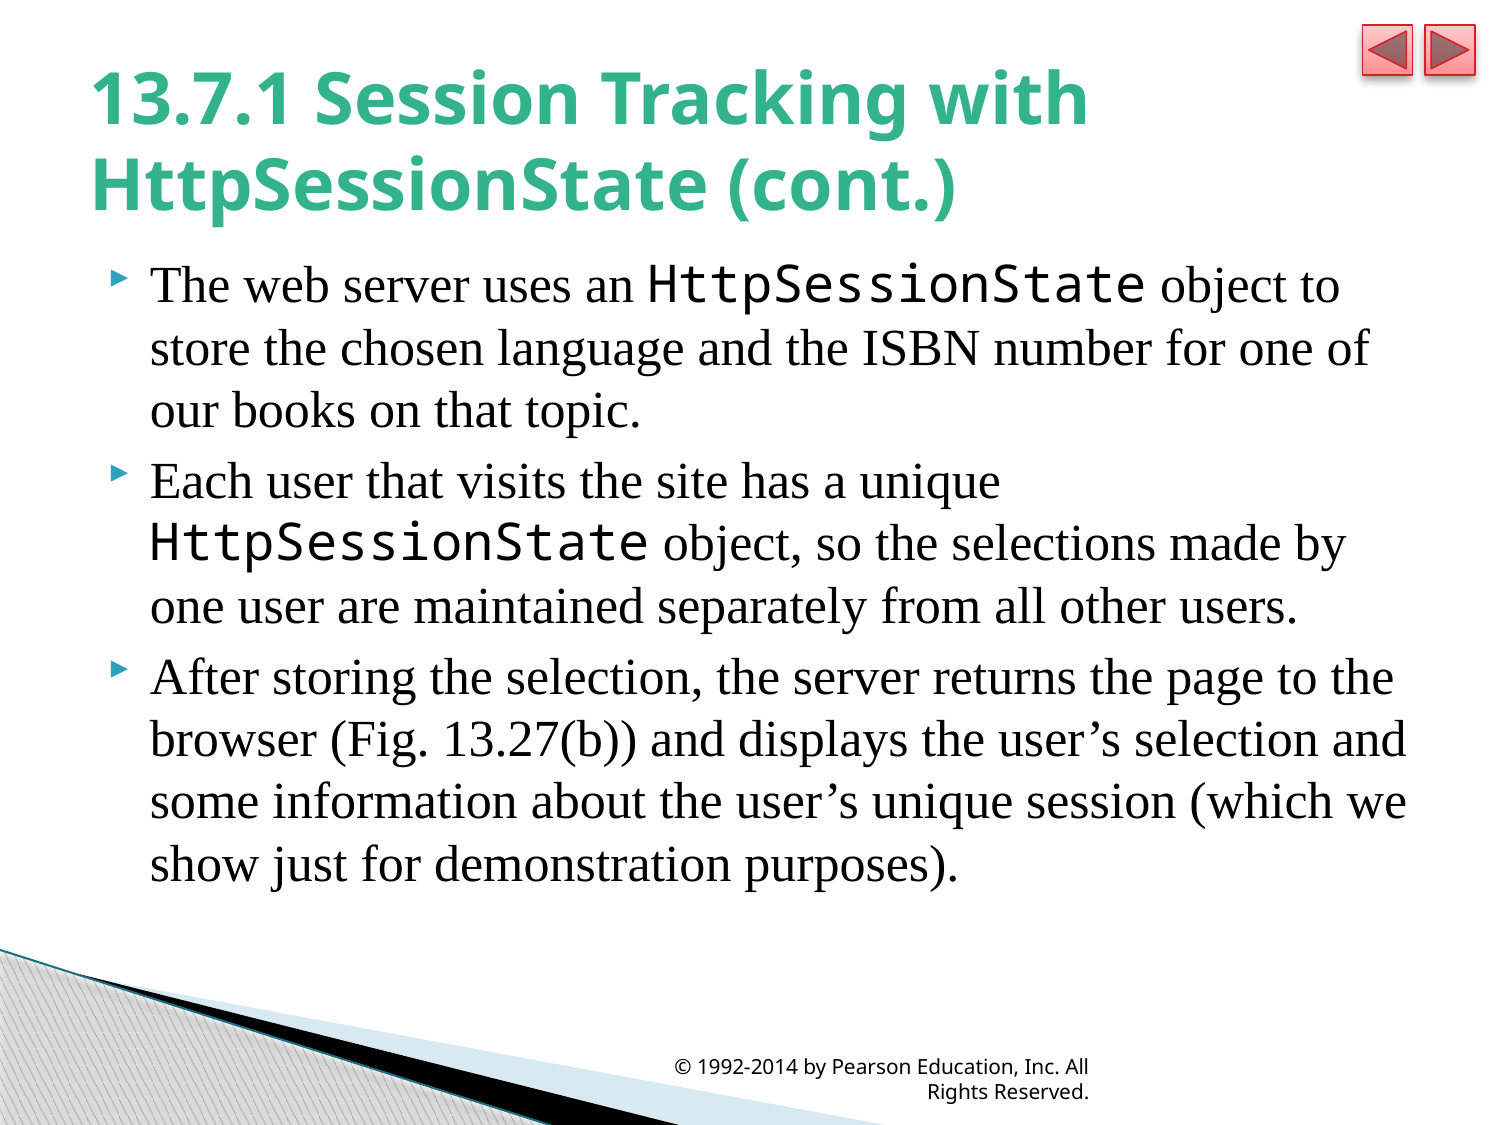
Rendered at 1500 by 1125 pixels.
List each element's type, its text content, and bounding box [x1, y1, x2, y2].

title 13.7.1 Session Tracking with HttpSessionState (cont.) [75, 45, 1425, 233]
list The web server uses an HttpSessionState object to store the chosen language and the ISBN number for one of our books on that topic. Each user that visits the site has a unique HttpSessionState object, so the selections made by one user are maintained separately from all other users. After storing the selection, the server returns the page to the browser (Fig. 13.27(b)) and displays the user’s selection and some information about the user’s unique session (which we show just for demonstration purposes). [75, 242, 1425, 986]
footer © 1992-2014 by Pearson Education, Inc. All Rights Reserved. [650, 1051, 1105, 1112]
